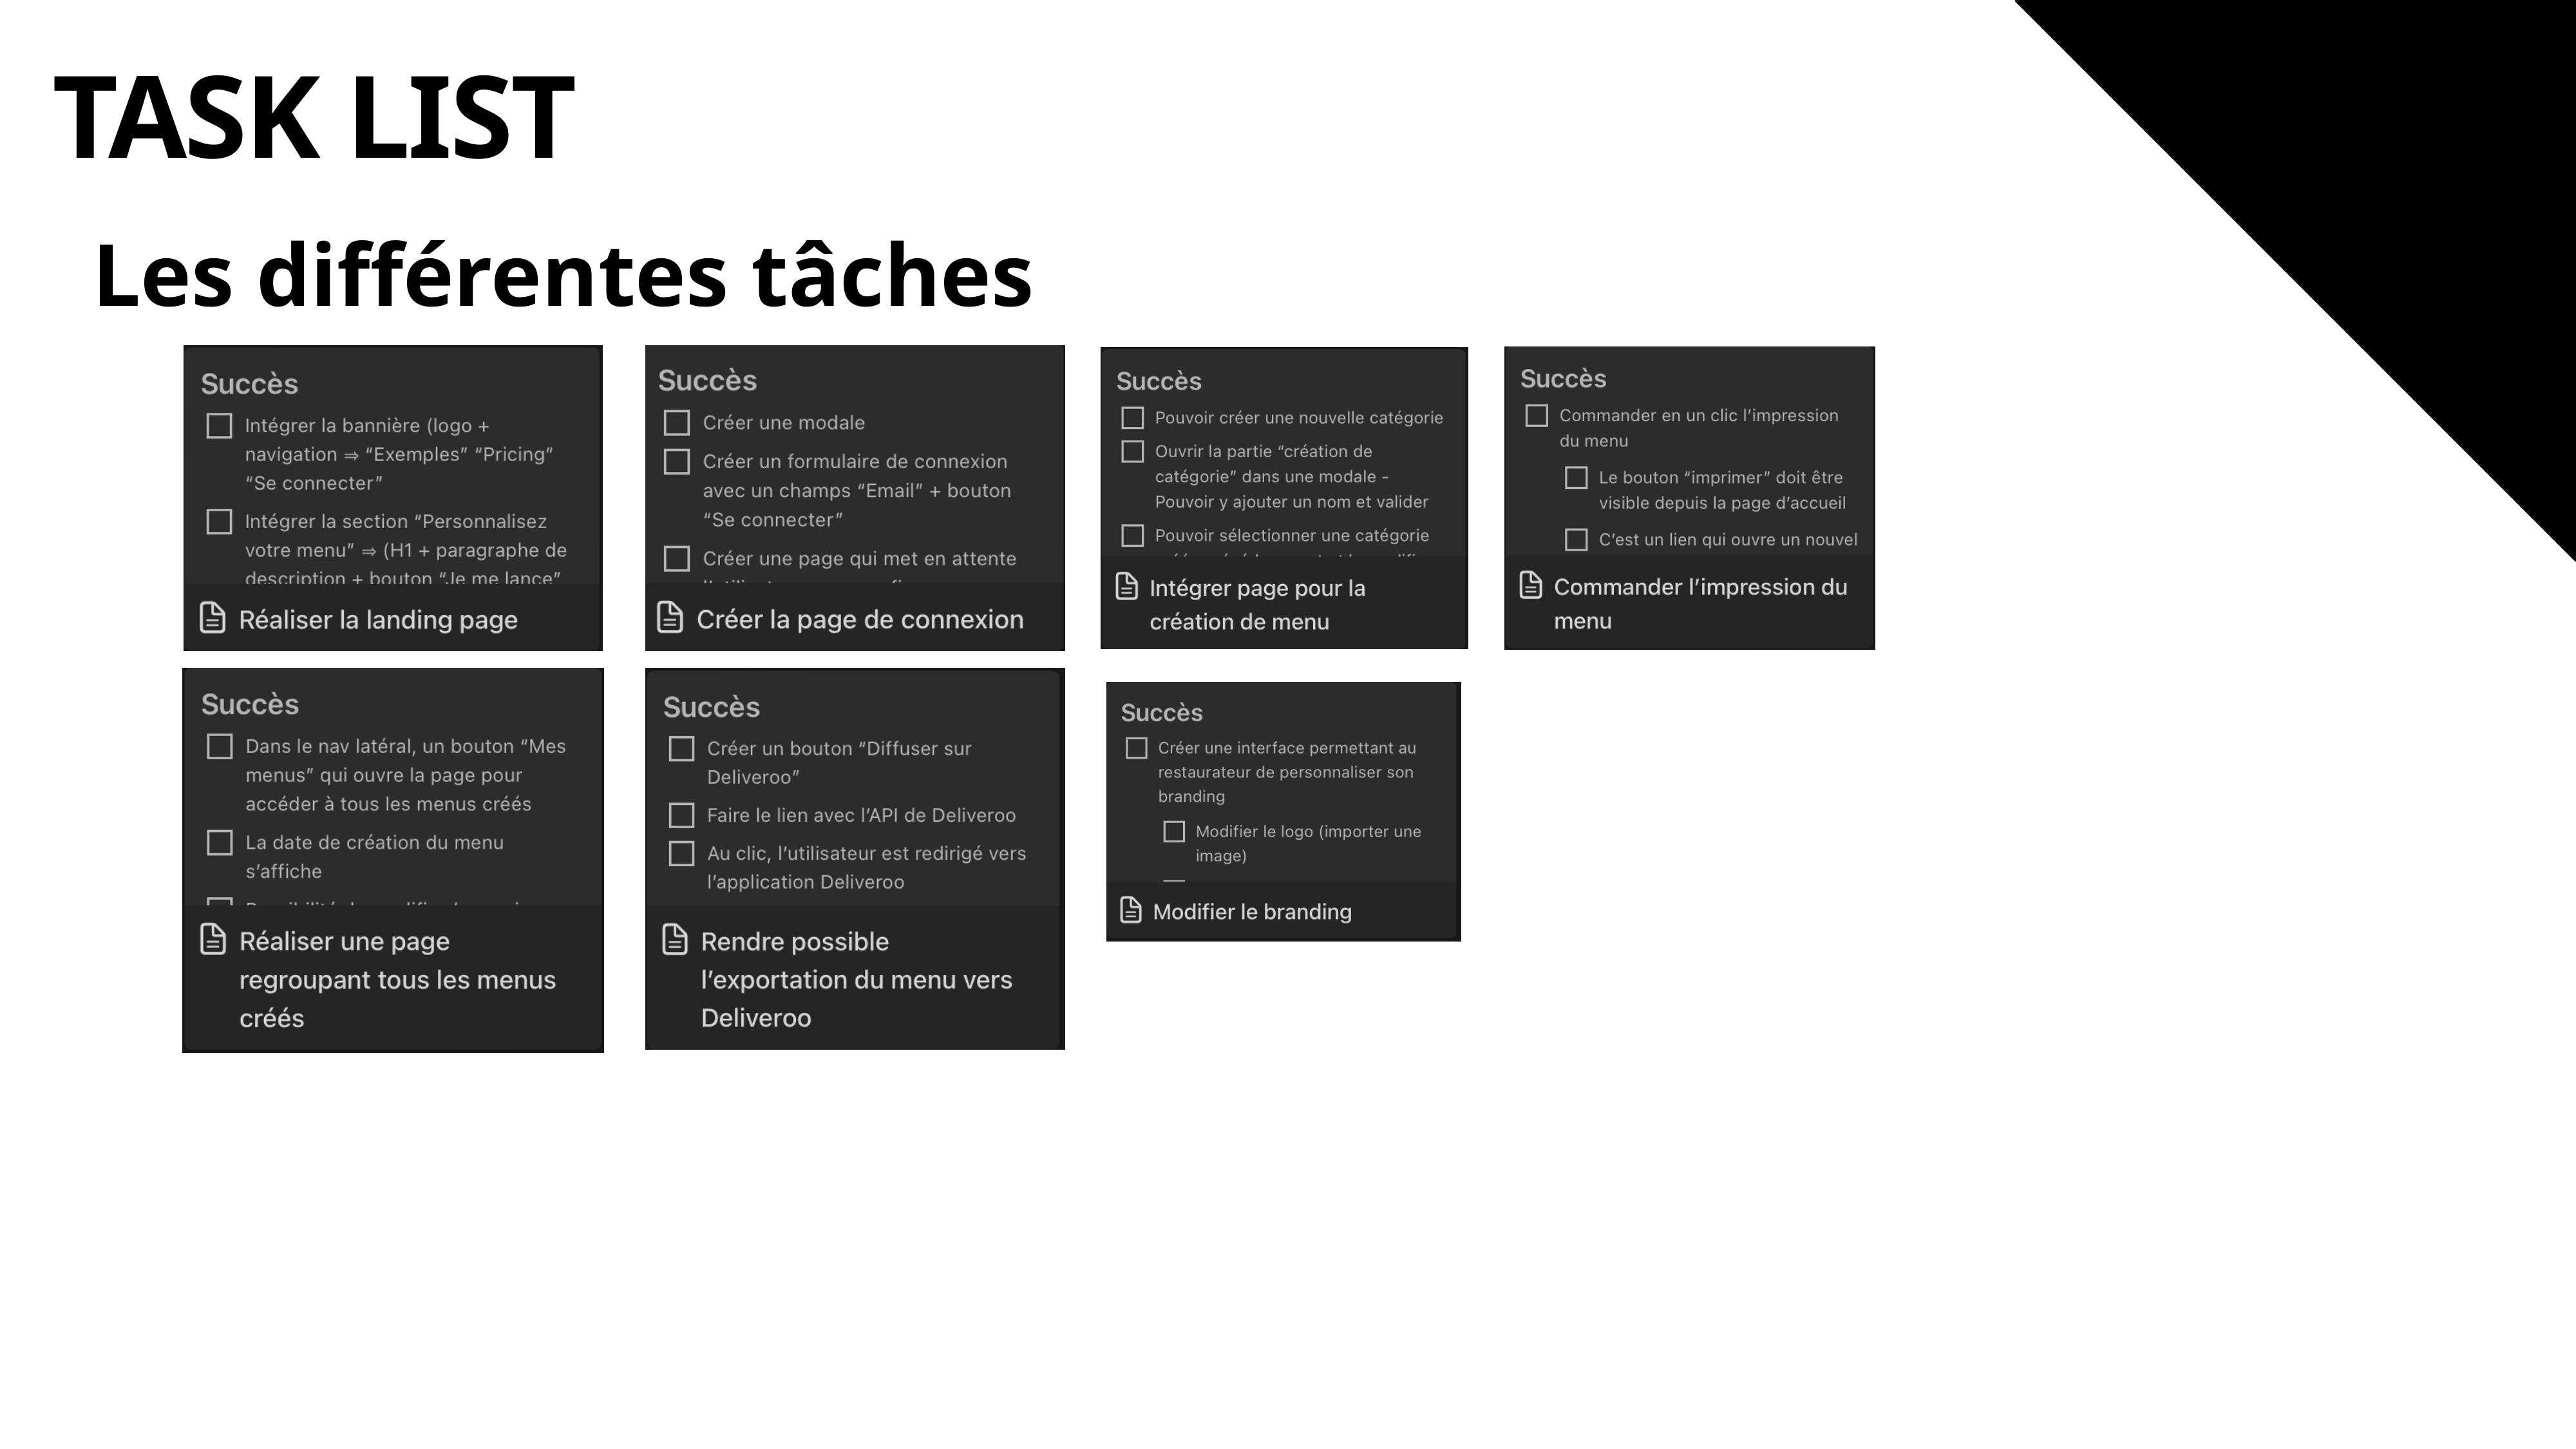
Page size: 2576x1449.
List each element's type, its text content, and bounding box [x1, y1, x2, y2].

text_box [2014, 0, 2576, 562]
picture [1504, 346, 1875, 650]
picture [1106, 682, 1461, 942]
text_box TASK LIST [47, 65, 1996, 185]
picture [645, 668, 1065, 1050]
picture [182, 668, 604, 1053]
text_box Les différentes tâches [87, 214, 1063, 329]
picture [645, 345, 1065, 652]
picture [184, 345, 603, 652]
picture [1101, 347, 1468, 649]
